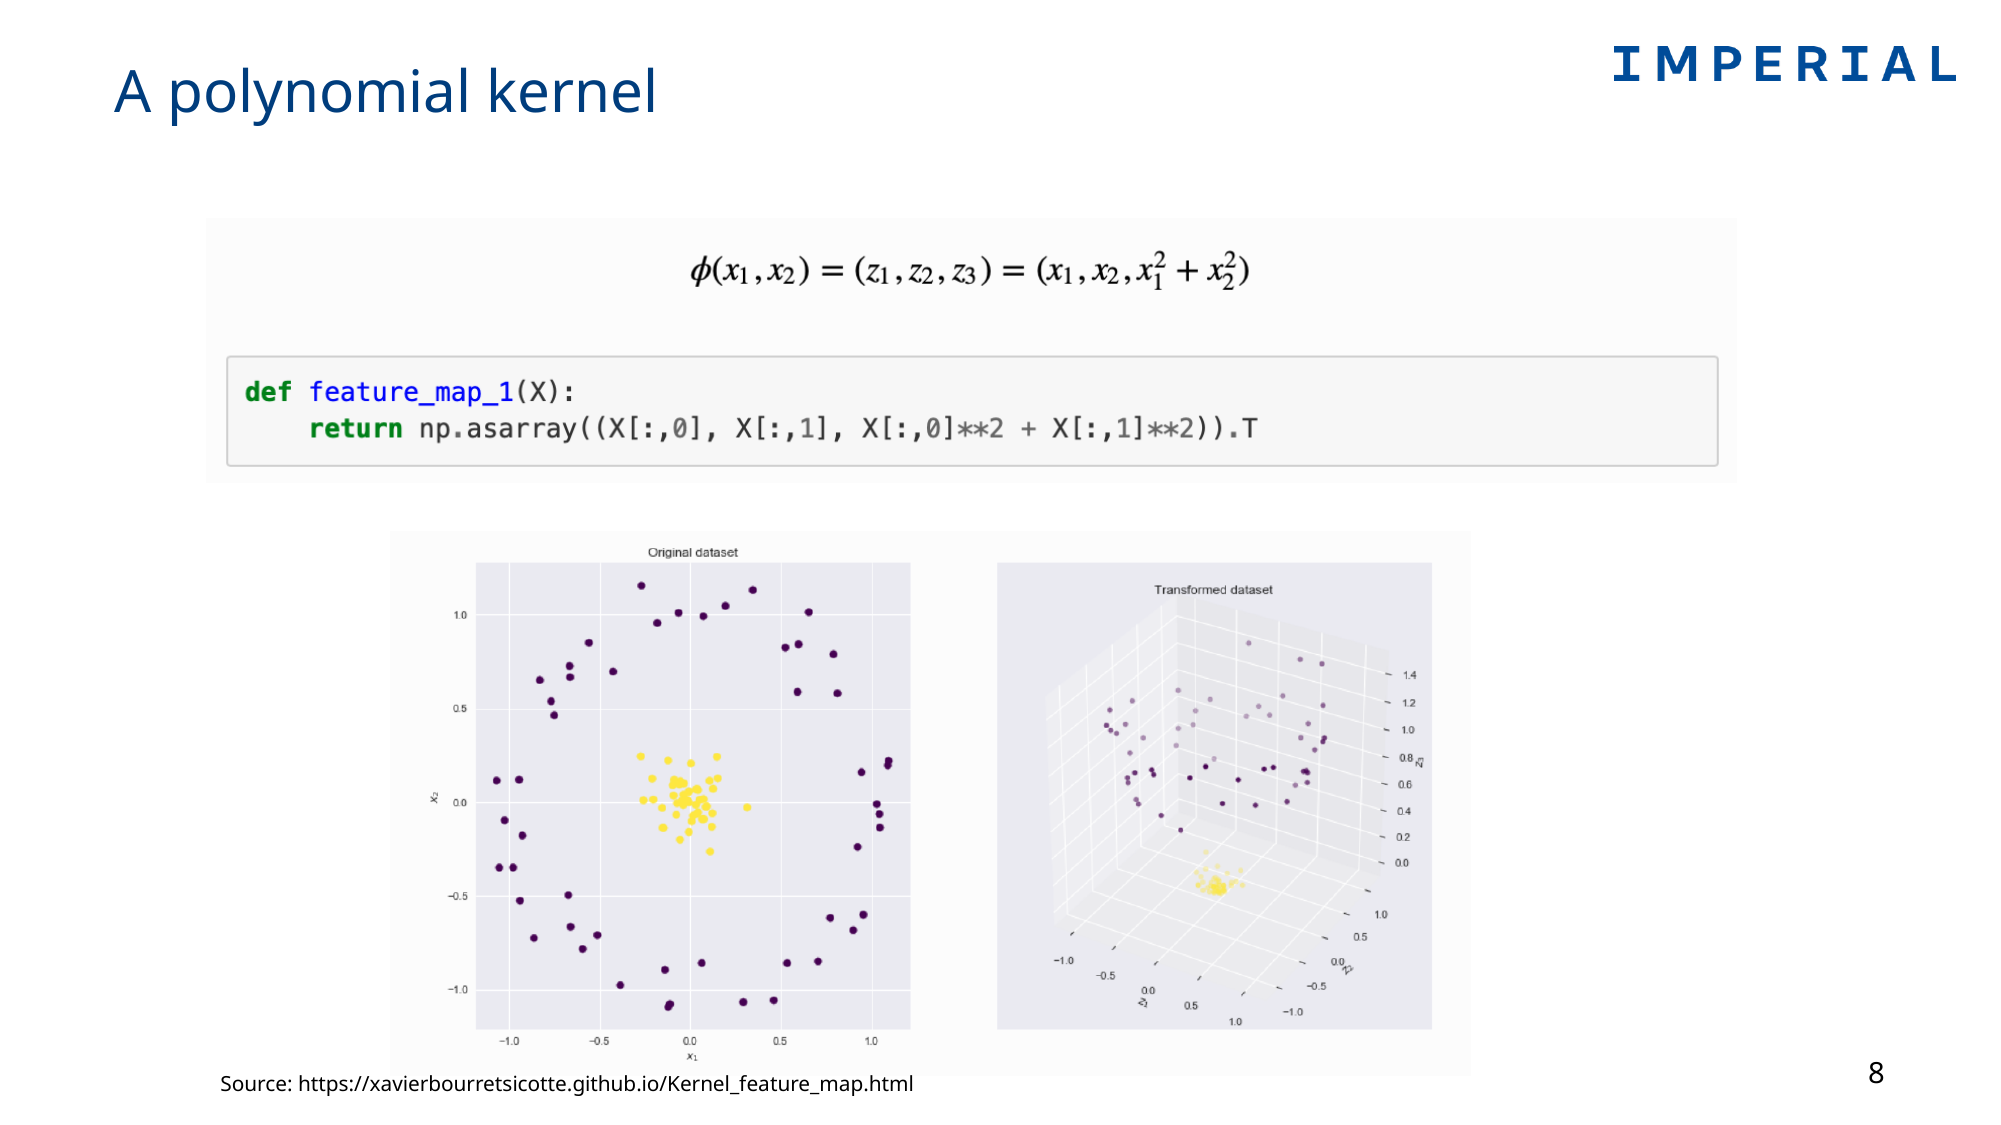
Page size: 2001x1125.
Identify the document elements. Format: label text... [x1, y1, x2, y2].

slide_number 8 [1433, 1046, 1901, 1103]
text_box Source: https://xavierbourretsicotte.github.io/Kernel_feature_map.html [205, 1063, 1308, 1104]
picture [1900, 46, 1956, 81]
picture [390, 531, 1471, 1076]
picture [205, 217, 1737, 484]
title A polynomial kernel [99, 0, 1900, 184]
